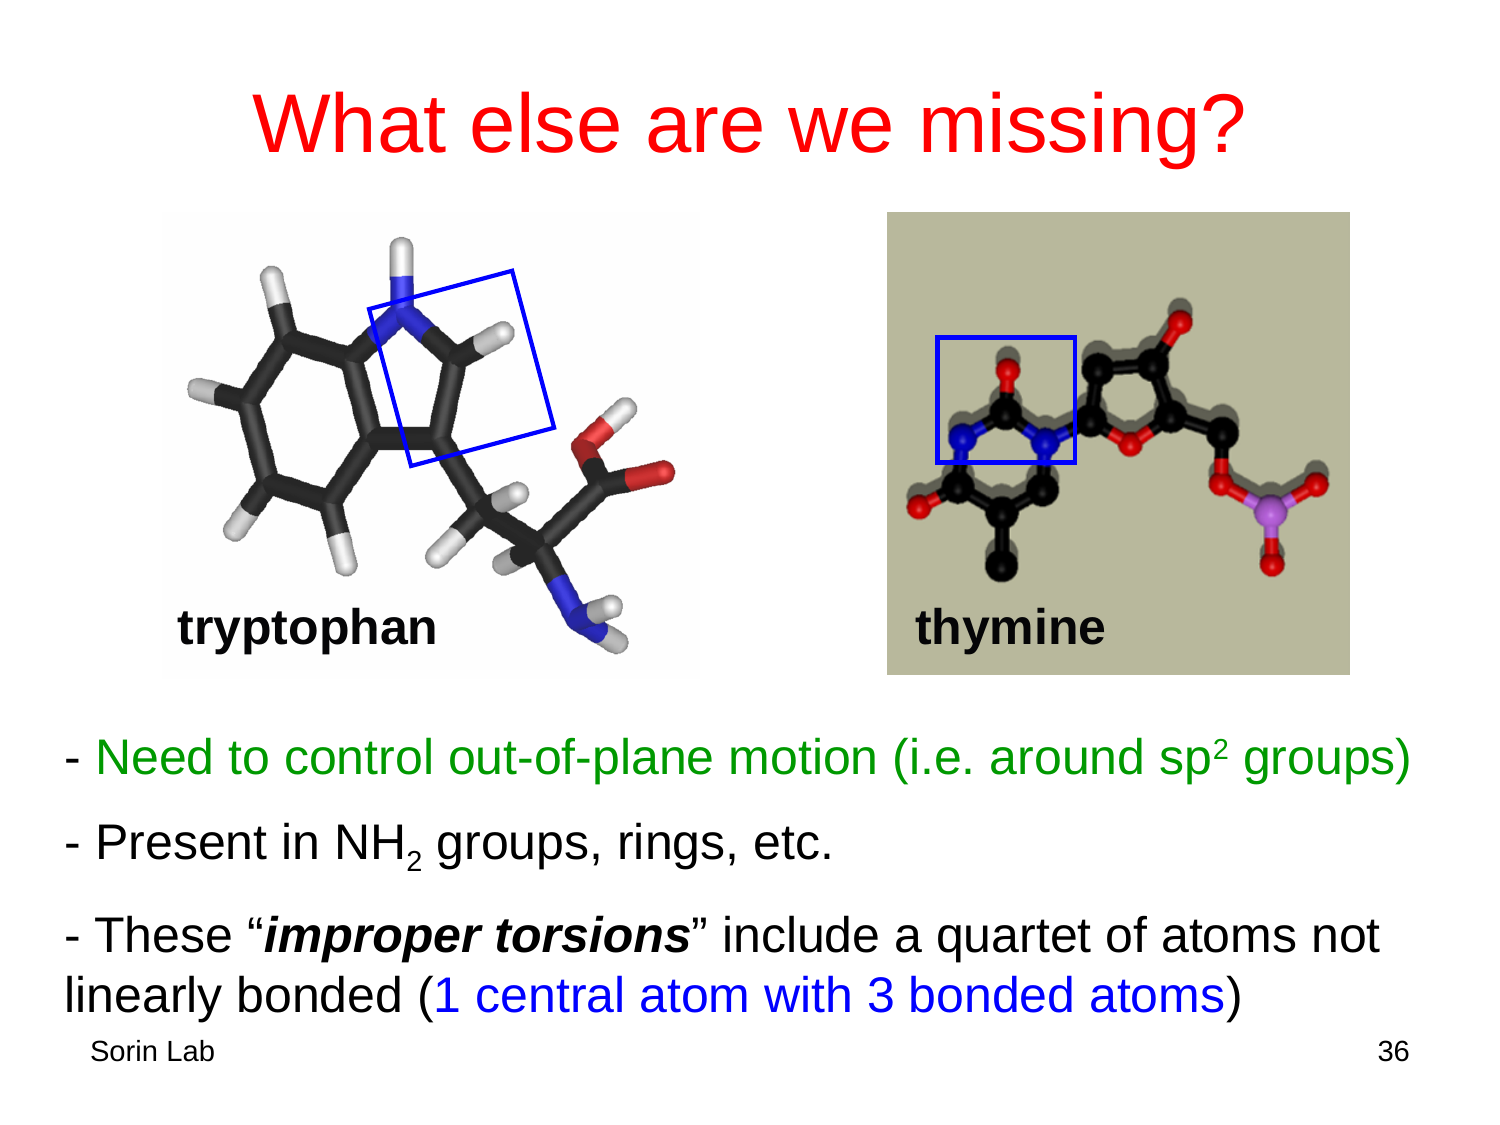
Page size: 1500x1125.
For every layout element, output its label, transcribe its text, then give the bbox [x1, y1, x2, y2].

title What else are we missing? [75, 24, 1425, 213]
slide_number 36 [1074, 1030, 1426, 1103]
picture [162, 212, 701, 679]
text_box - Need to control out-of-plane motion (i.e. around sp2 groups) - Present in NH2 groups, rings, etc. - These “improper torsions” include a quartet of atoms not linearly bonded (1 central atom with 3 bonded atoms) [49, 716, 1488, 1030]
picture [887, 212, 1351, 676]
slide_number Sorin Lab [74, 1030, 426, 1103]
